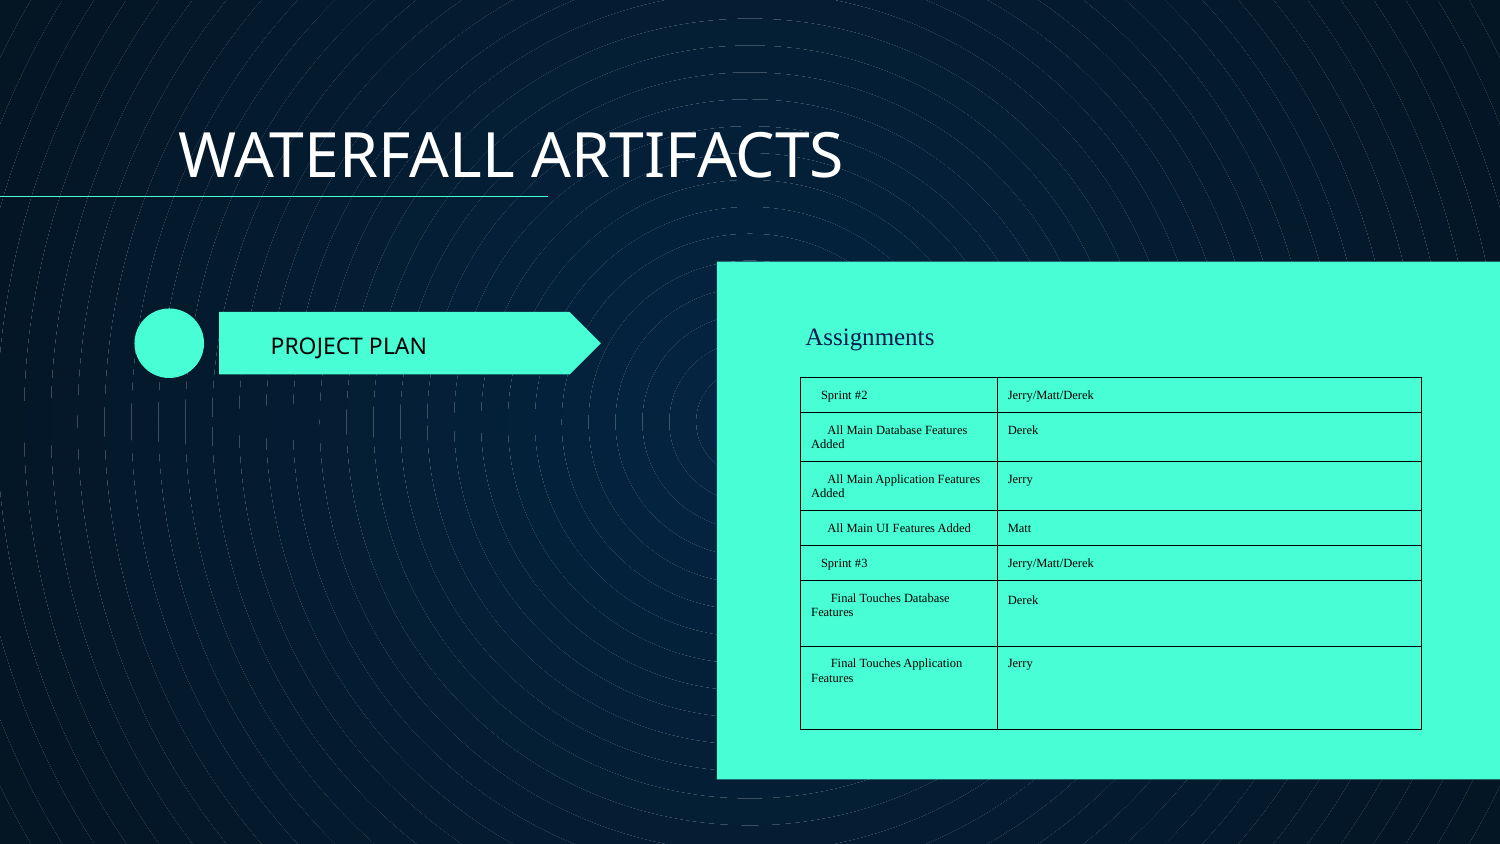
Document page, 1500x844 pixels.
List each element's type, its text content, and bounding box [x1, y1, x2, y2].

table_cell Matt [998, 511, 1421, 545]
title PROJECT PLAN [255, 342, 597, 375]
text_box [219, 311, 601, 375]
table_header Sprint #2 [801, 378, 997, 412]
text_box [134, 308, 205, 379]
table_cell Jerry [998, 647, 1421, 729]
table_cell Final Touches Database Features [801, 581, 997, 646]
text_box Assignments [716, 261, 1500, 780]
table_cell Derek [998, 581, 1421, 646]
title WATERFALL ARTIFACTS [163, 105, 1449, 206]
table_cell Final Touches Application Features [801, 647, 997, 729]
table_cell All Main UI Features Added [801, 511, 997, 545]
table_cell Jerry/Matt/Derek [998, 546, 1421, 580]
table_cell Jerry [998, 462, 1421, 510]
table_cell Sprint #3 [801, 546, 997, 580]
table_cell Derek [998, 413, 1421, 461]
table_cell All Main Application Features Added [801, 462, 997, 510]
table_cell All Main Database Features Added [801, 413, 997, 461]
table_header Jerry/Matt/Derek [998, 378, 1421, 412]
